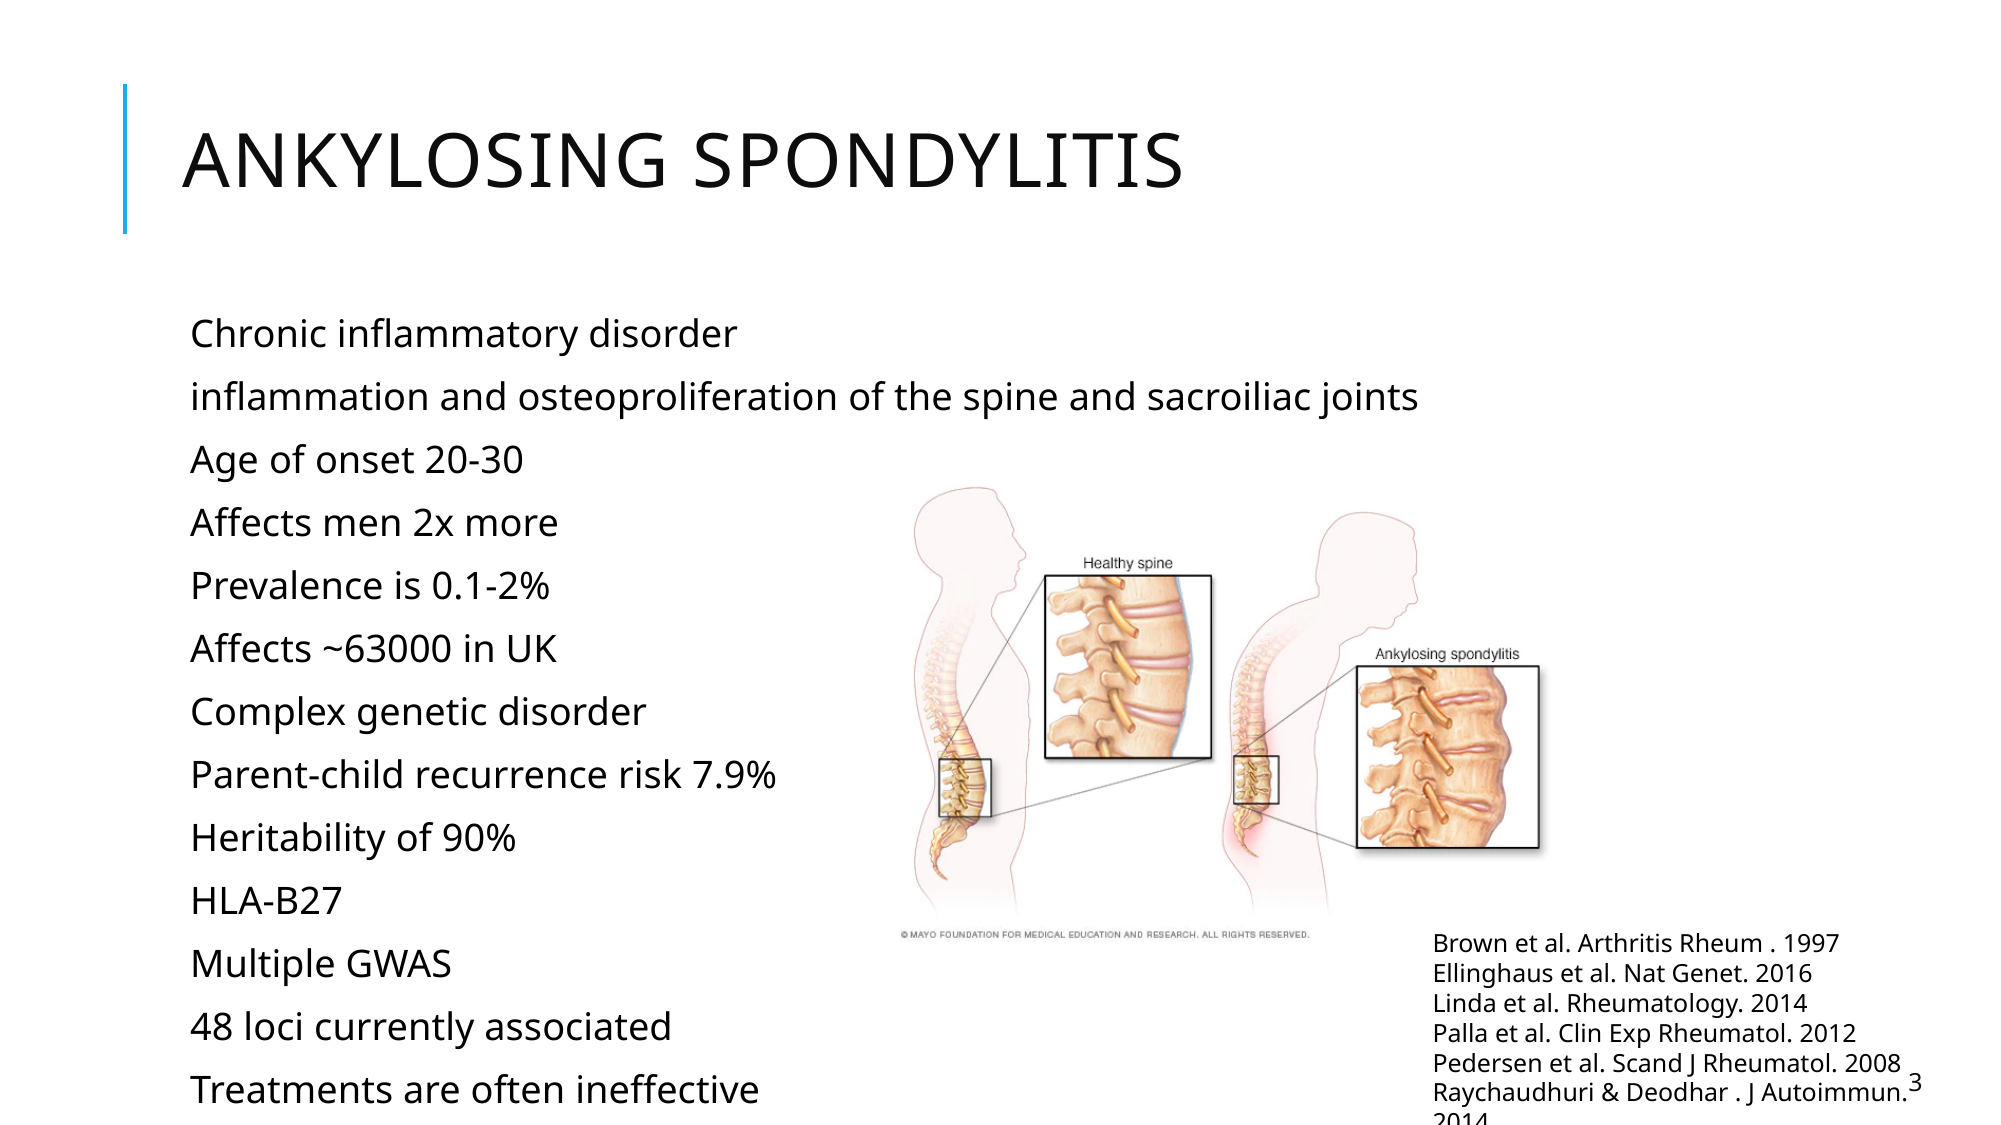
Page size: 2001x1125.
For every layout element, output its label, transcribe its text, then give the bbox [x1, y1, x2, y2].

text_box Brown et al. Arthritis Rheum . 1997 Ellinghaus et al. Nat Genet. 2016 Linda et al. Rheumatology. 2014 Palla et al. Clin Exp Rheumatol. 2012 Pedersen et al. Scand J Rheumatol. 2008 Raychaudhuri & Deodhar . J Autoimmun. 2014 [1417, 919, 1938, 1125]
title Ankylosing Spondylitis [168, 66, 1832, 267]
list Chronic inflammatory disorder inflammation and osteoproliferation of the spine and sacroiliac joints Age of onset 20-30 Affects men 2x more Prevalence is 0.1-2% Affects ~63000 in UK Complex genetic disorder Parent-child recurrence risk 7.9% Heritability of 90% HLA-B27 Multiple GWAS 48 loci currently associated Treatments are often ineffective [168, 307, 1832, 1125]
picture [896, 469, 1564, 943]
